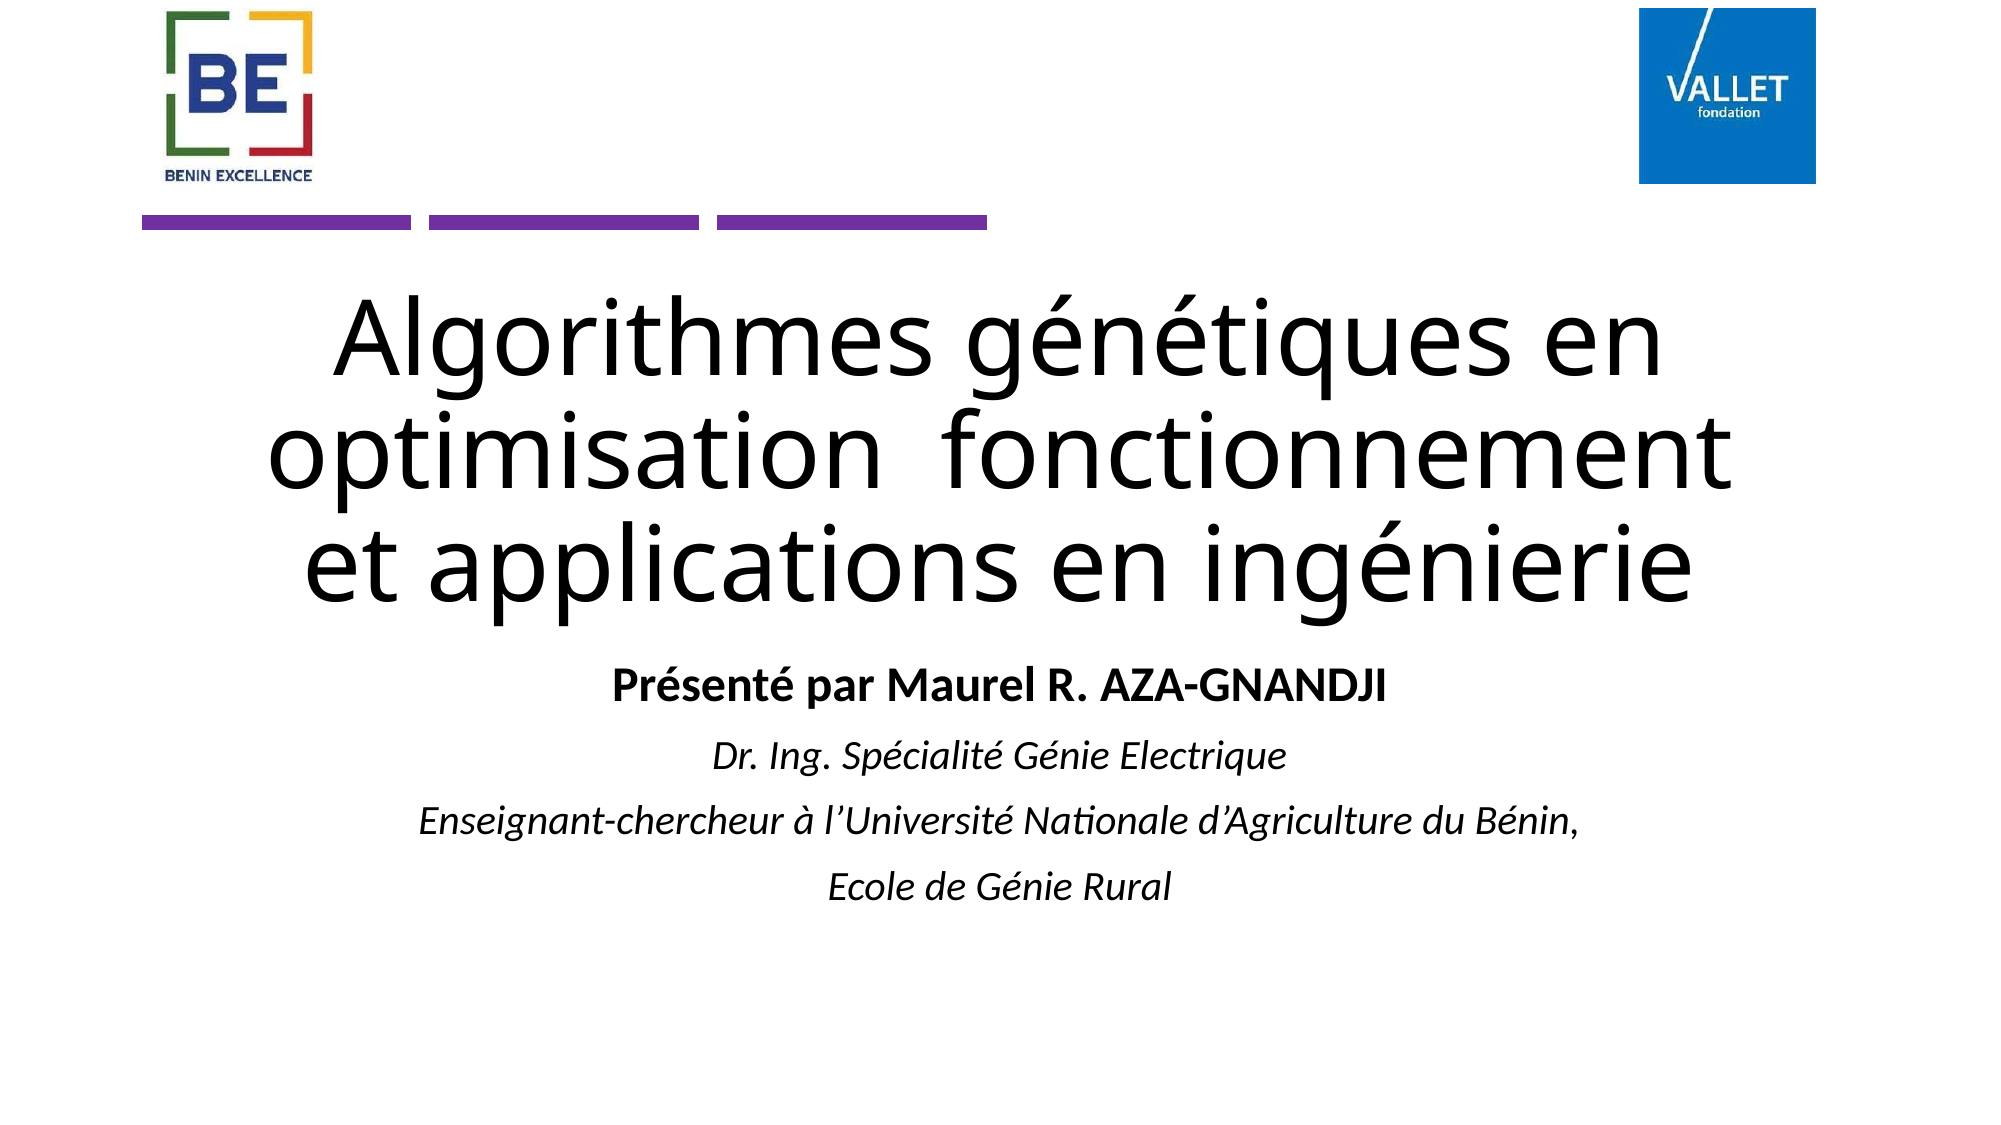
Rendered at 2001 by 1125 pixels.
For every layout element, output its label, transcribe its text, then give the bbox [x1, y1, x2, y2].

picture [150, 8, 327, 185]
picture [1639, 8, 1816, 185]
subtitle Présenté par Maurel R. AZA-GNANDJI Dr. Ing. Spécialité Génie Electrique Enseignant-chercheur à l’Université Nationale d’Agriculture du Bénin, Ecole de Génie Rural [249, 650, 1750, 923]
title Algorithmes génétiques en optimisation fonctionnement et applications en ingénierie [249, 240, 1750, 633]
